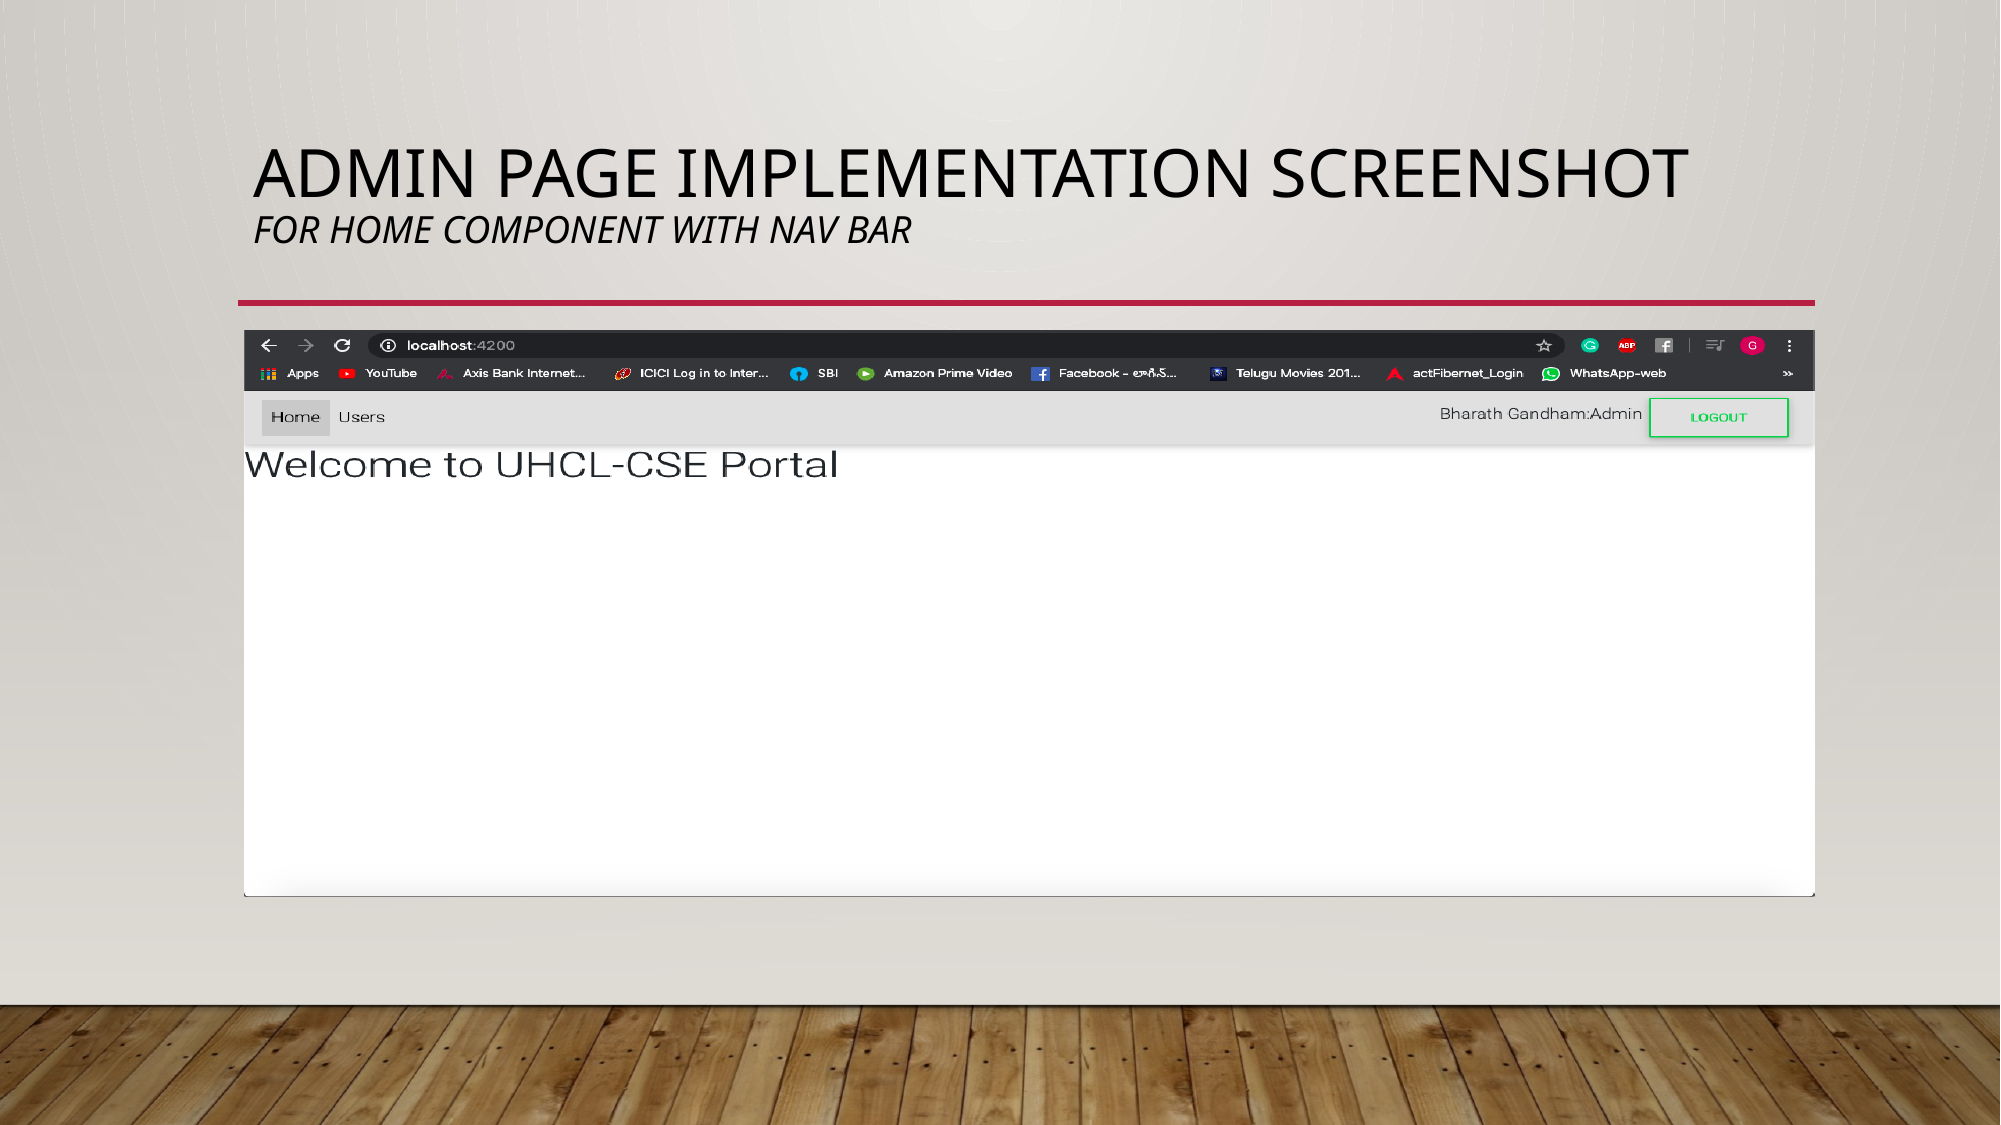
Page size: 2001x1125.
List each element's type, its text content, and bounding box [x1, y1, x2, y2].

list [243, 330, 1815, 897]
picture [0, 1005, 2000, 1125]
title ADMIN Page Implementation Screenshot For Home Component With Nav Bar [238, 131, 1814, 305]
